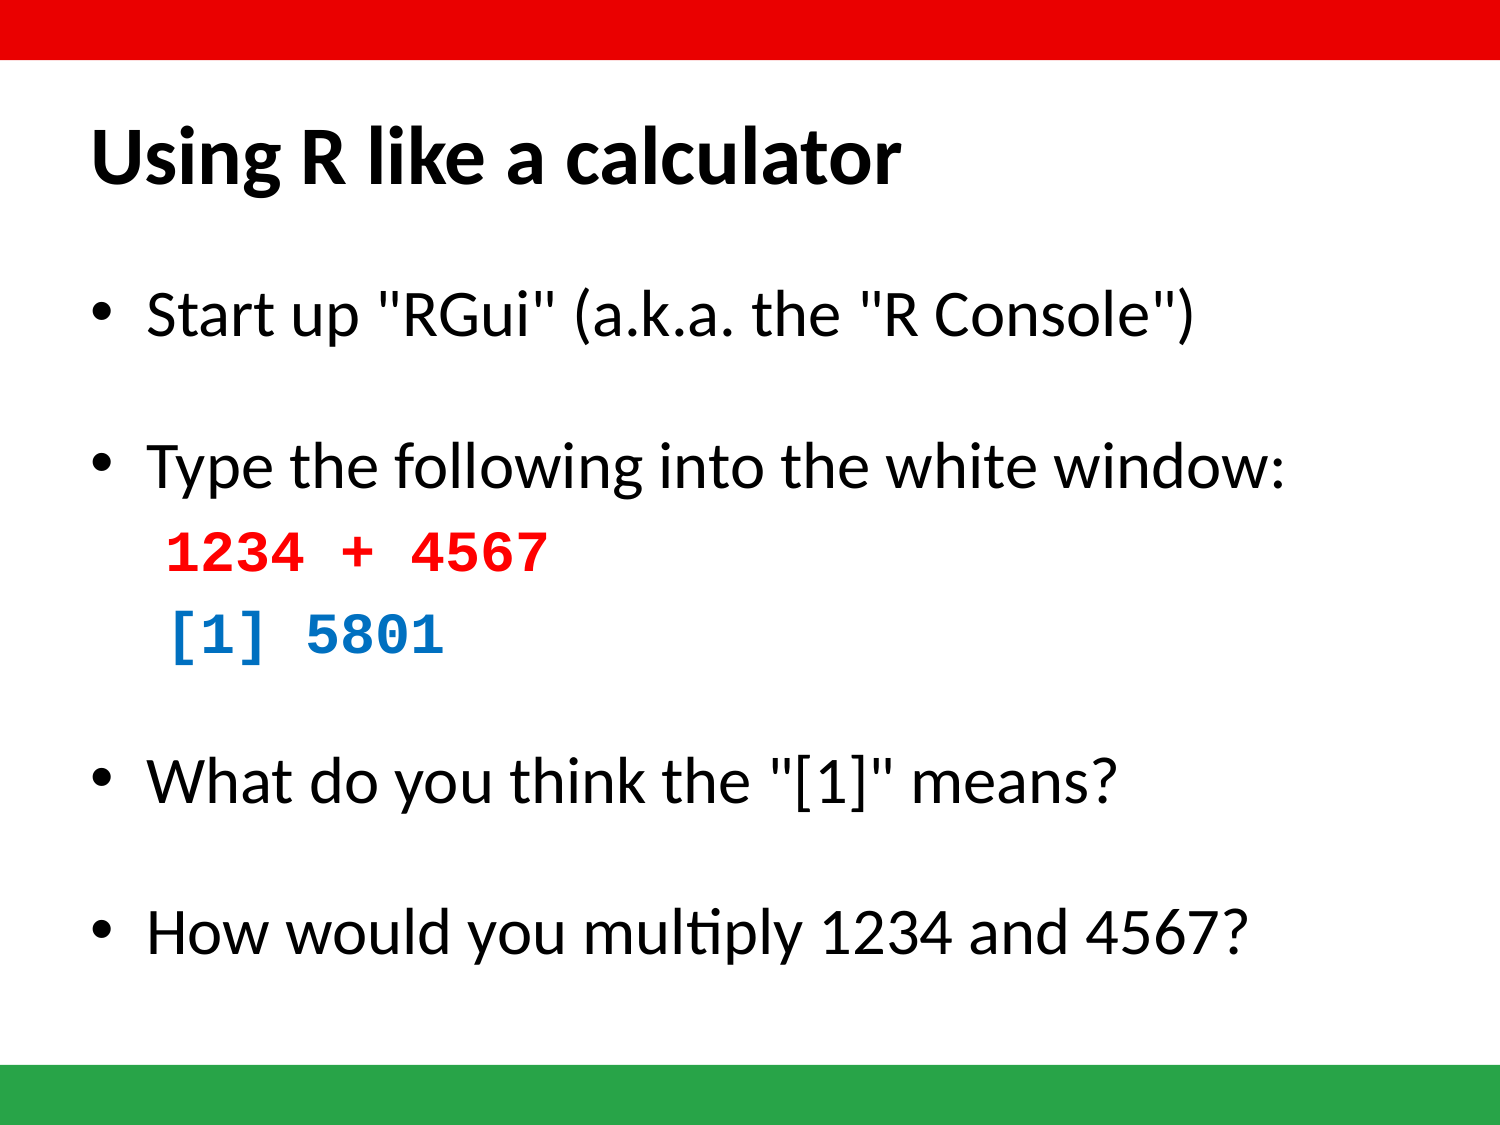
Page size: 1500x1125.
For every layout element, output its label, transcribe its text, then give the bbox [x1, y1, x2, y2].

list Start up "RGui" (a.k.a. the "R Console") Type the following into the white window: 1234 + 4567 [1] 5801 What do you think the "[1]" means? How would you multiply 1234 and 4567? [74, 262, 1424, 1000]
title Using R like a calculator [74, 70, 1294, 233]
